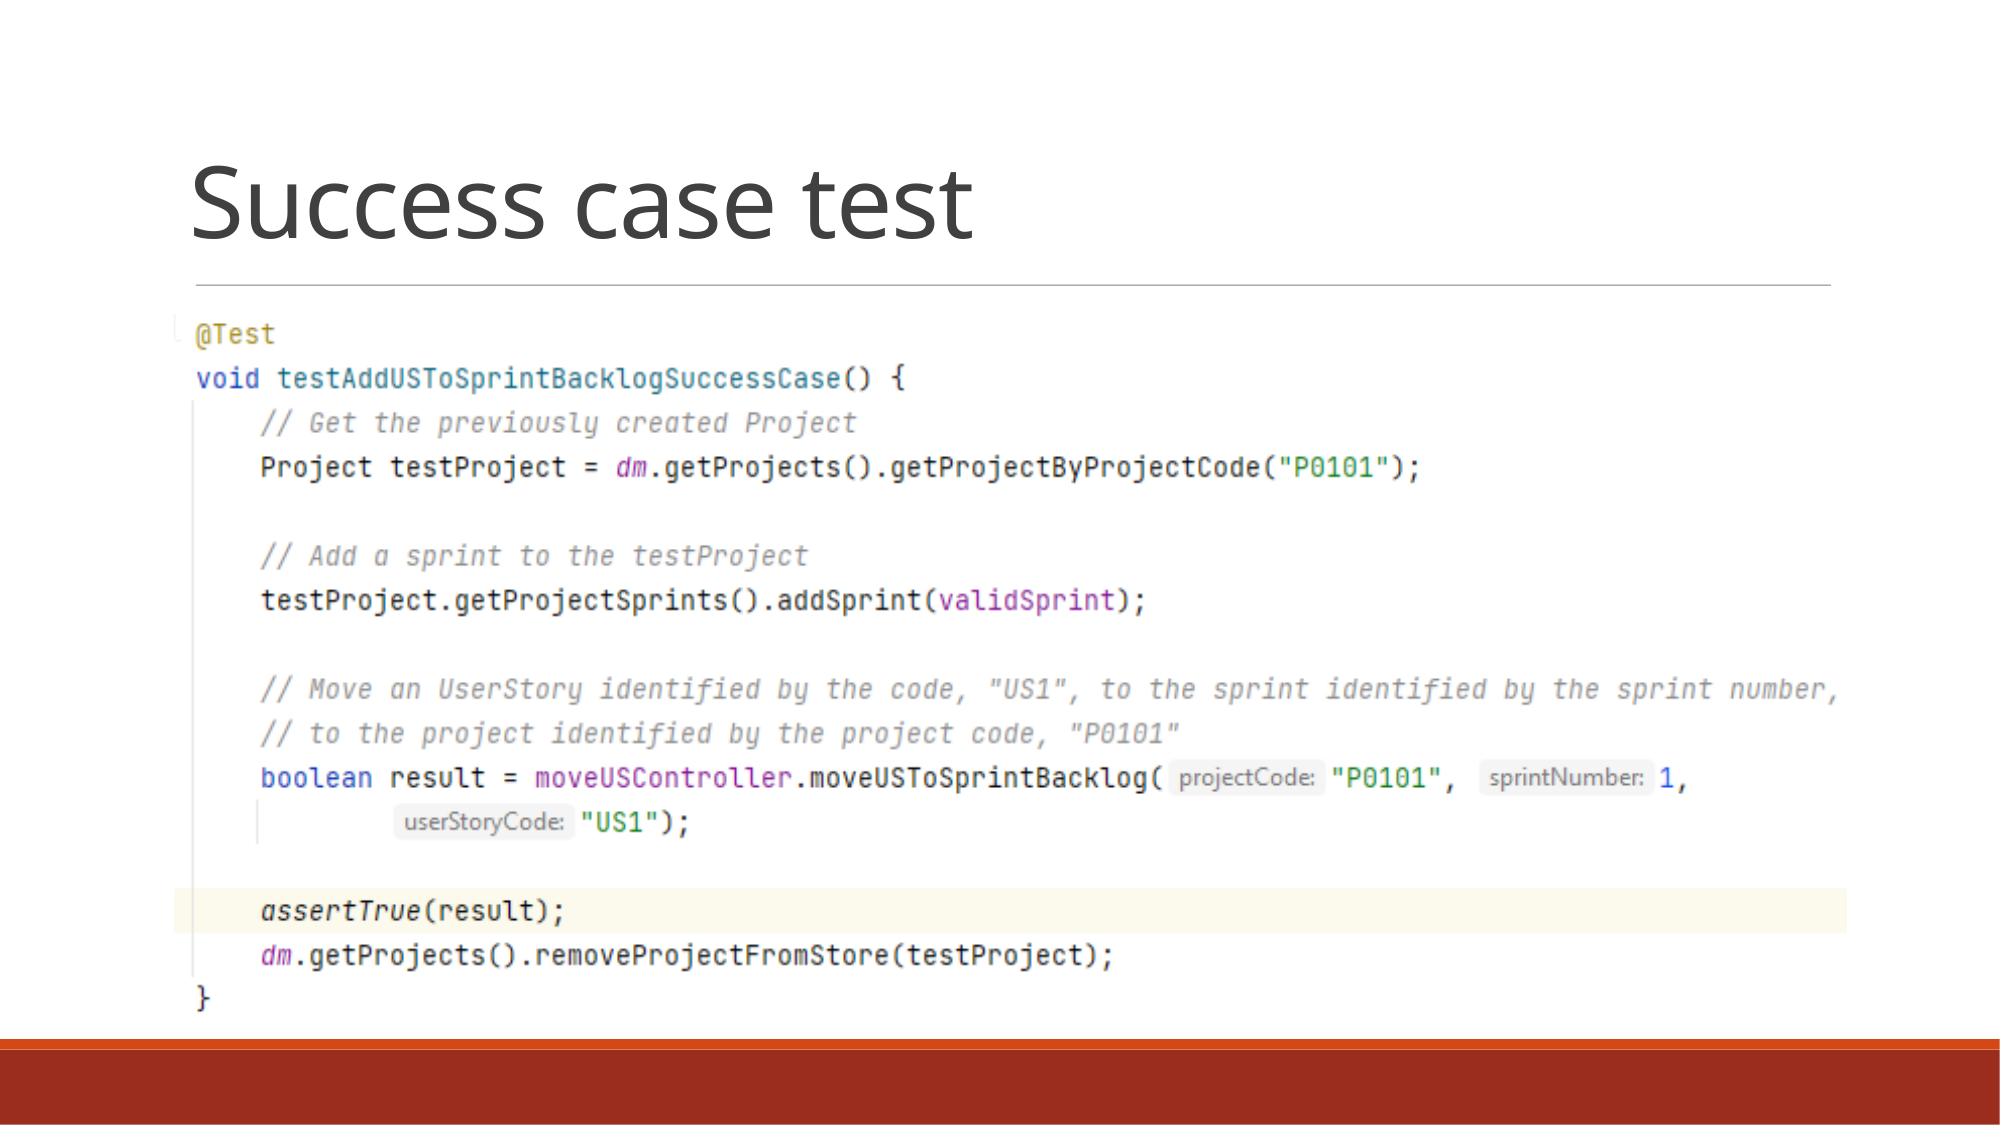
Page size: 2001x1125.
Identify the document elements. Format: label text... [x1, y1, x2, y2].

text_box Success case test [174, 148, 1825, 313]
picture [174, 313, 1847, 1031]
